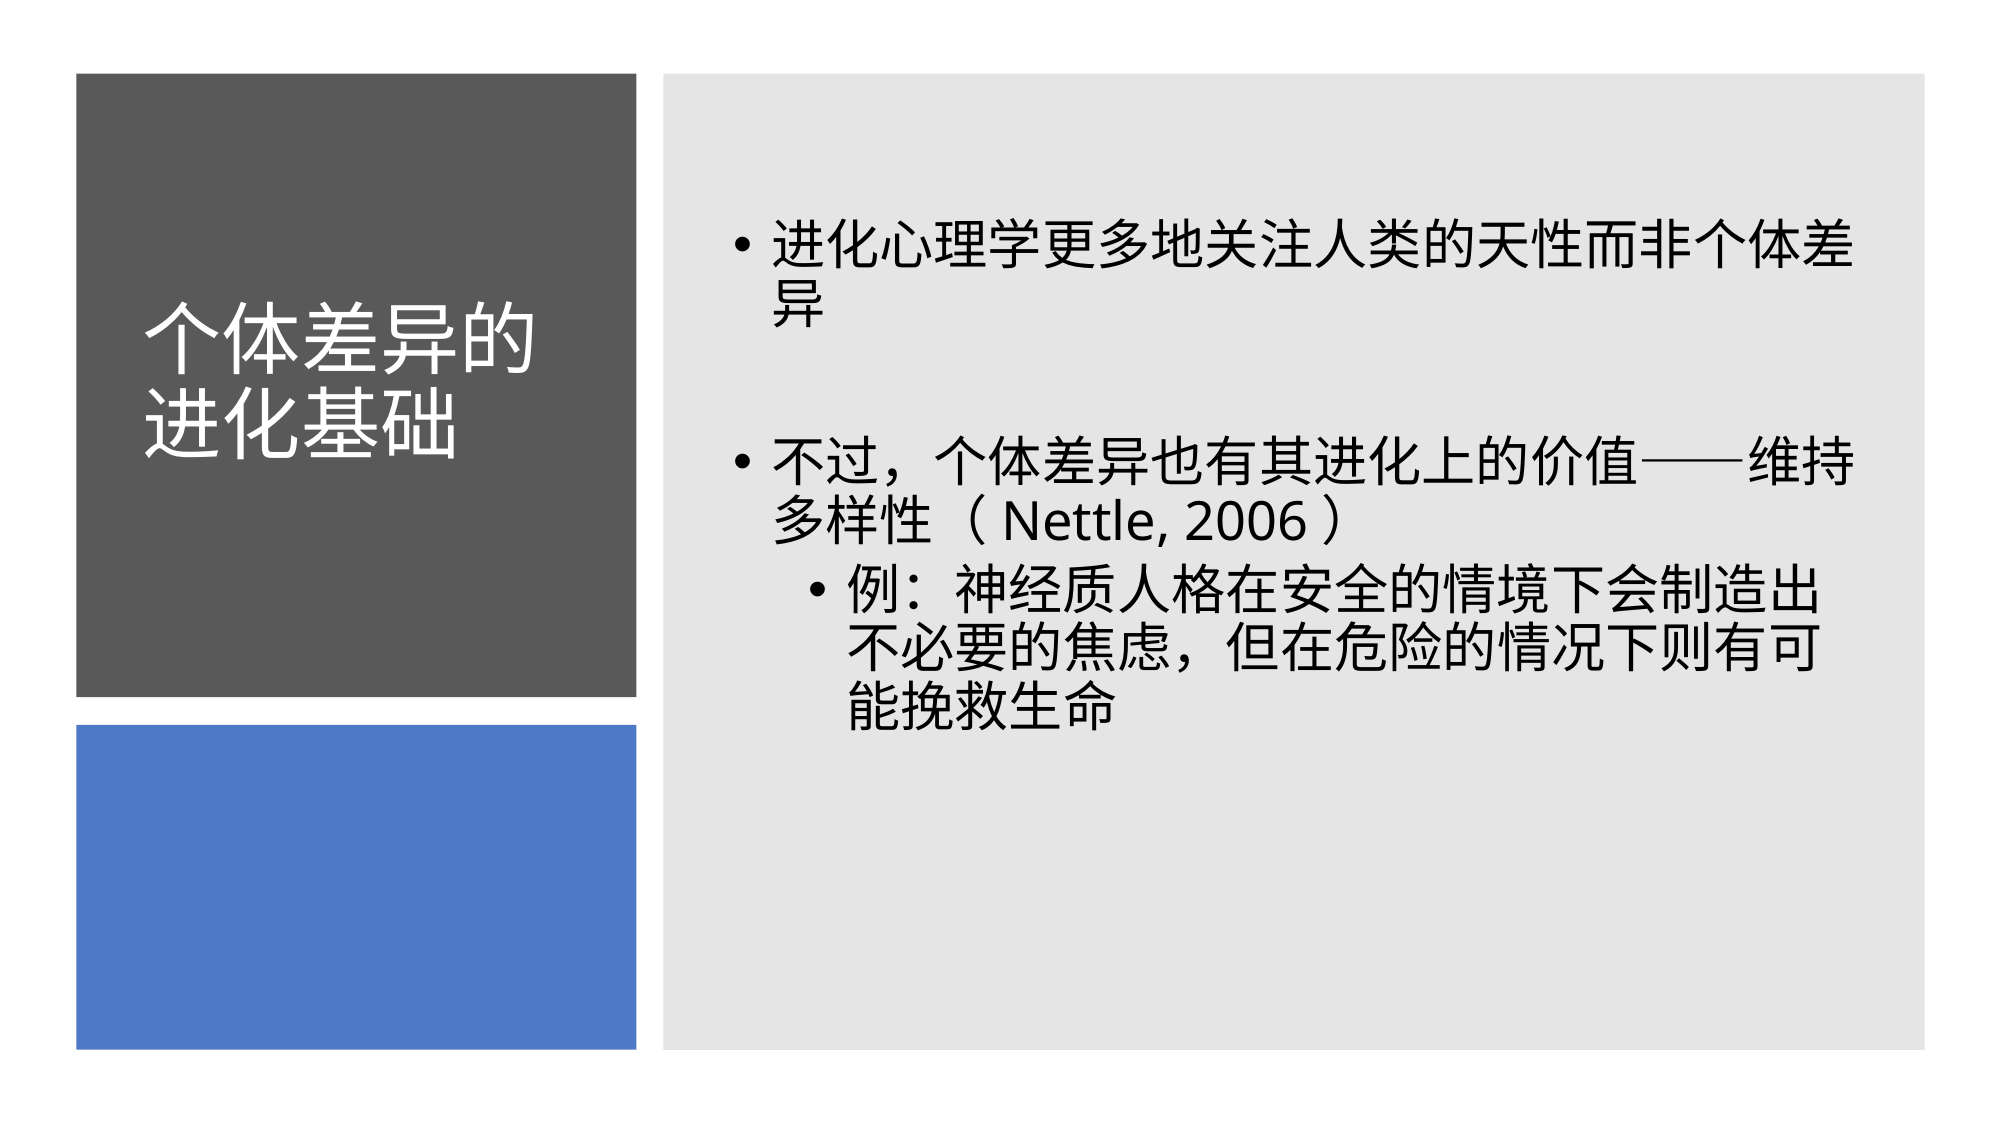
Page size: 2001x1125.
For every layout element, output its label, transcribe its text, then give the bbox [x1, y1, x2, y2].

title 个体差异的进化基础 [127, 120, 595, 652]
text_box [662, 72, 1926, 1051]
text_box [75, 72, 637, 698]
list 进化心理学更多地关注人类的天性而非个体差异 不过，个体差异也有其进化上的价值——维持多样性（Nettle, 2006） 例：神经质人格在安全的情境下会制造出不必要的焦虑，但在危险的情况下则有可能挽救生命 [718, 112, 1873, 1011]
text_box [75, 724, 637, 1051]
